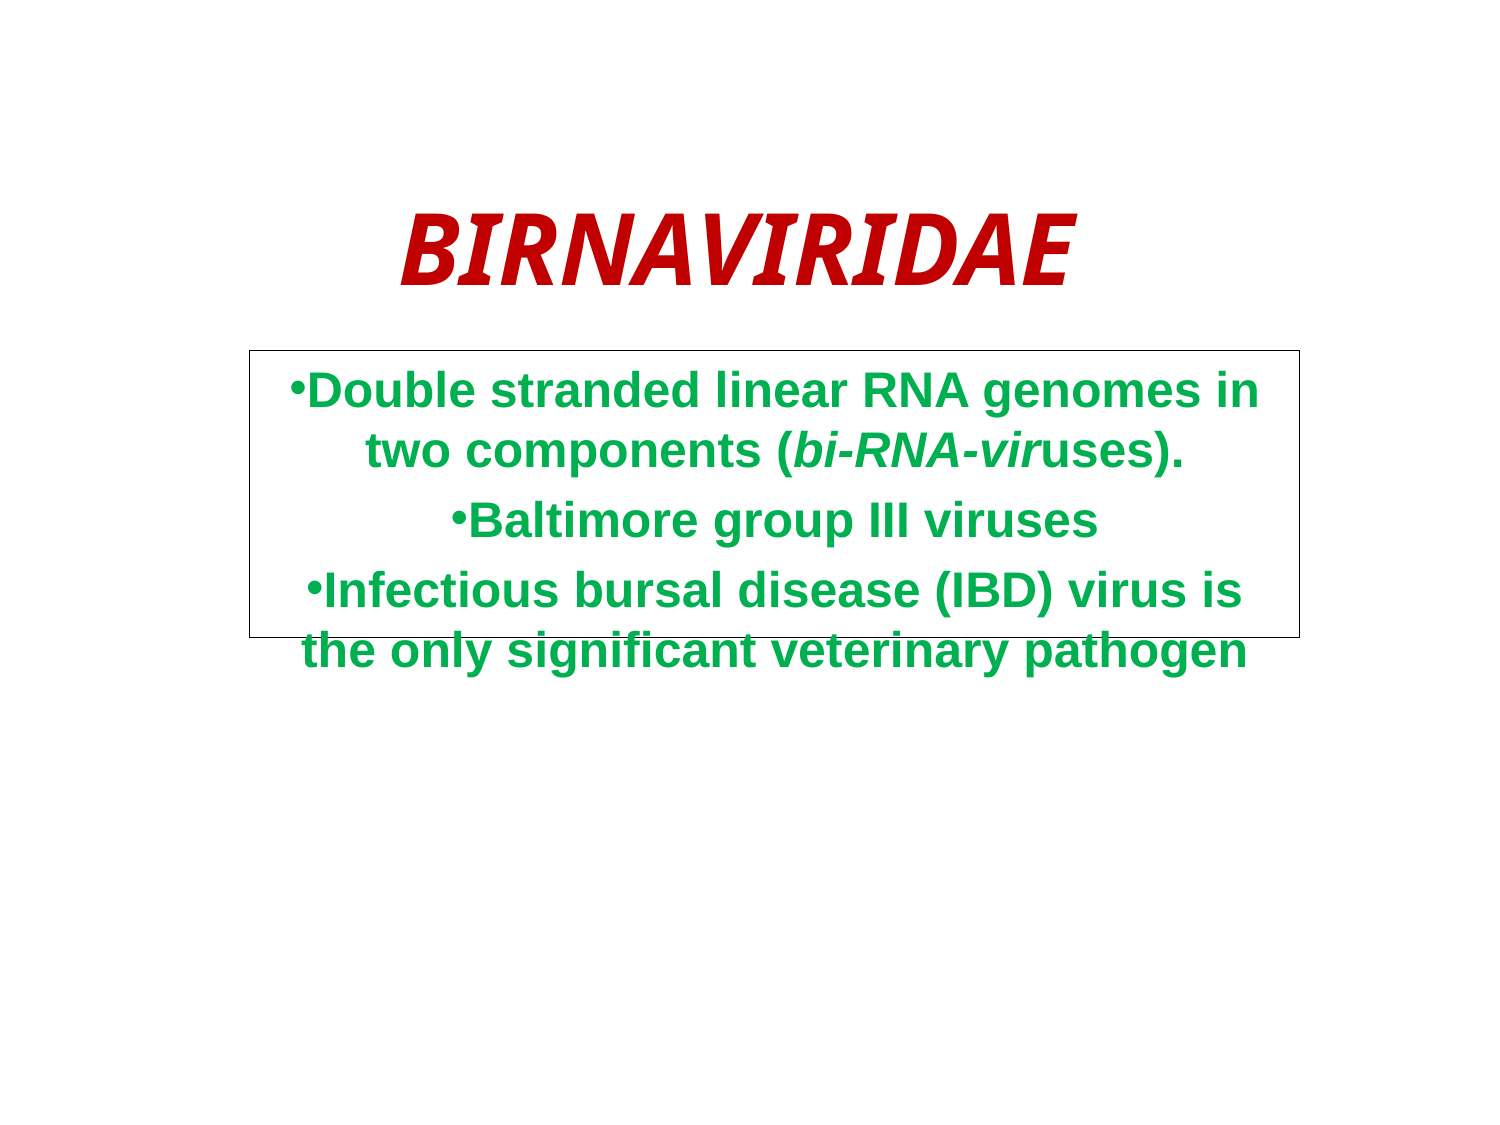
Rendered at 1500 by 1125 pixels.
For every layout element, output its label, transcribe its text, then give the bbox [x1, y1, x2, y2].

subtitle Double stranded linear RNA genomes in two components (bi-RNA-viruses). Baltimore group III viruses Infectious bursal disease (IBD) virus is the only significant veterinary pathogen [249, 350, 1300, 638]
title BIRNAVIRIDAE [112, 125, 1388, 367]
